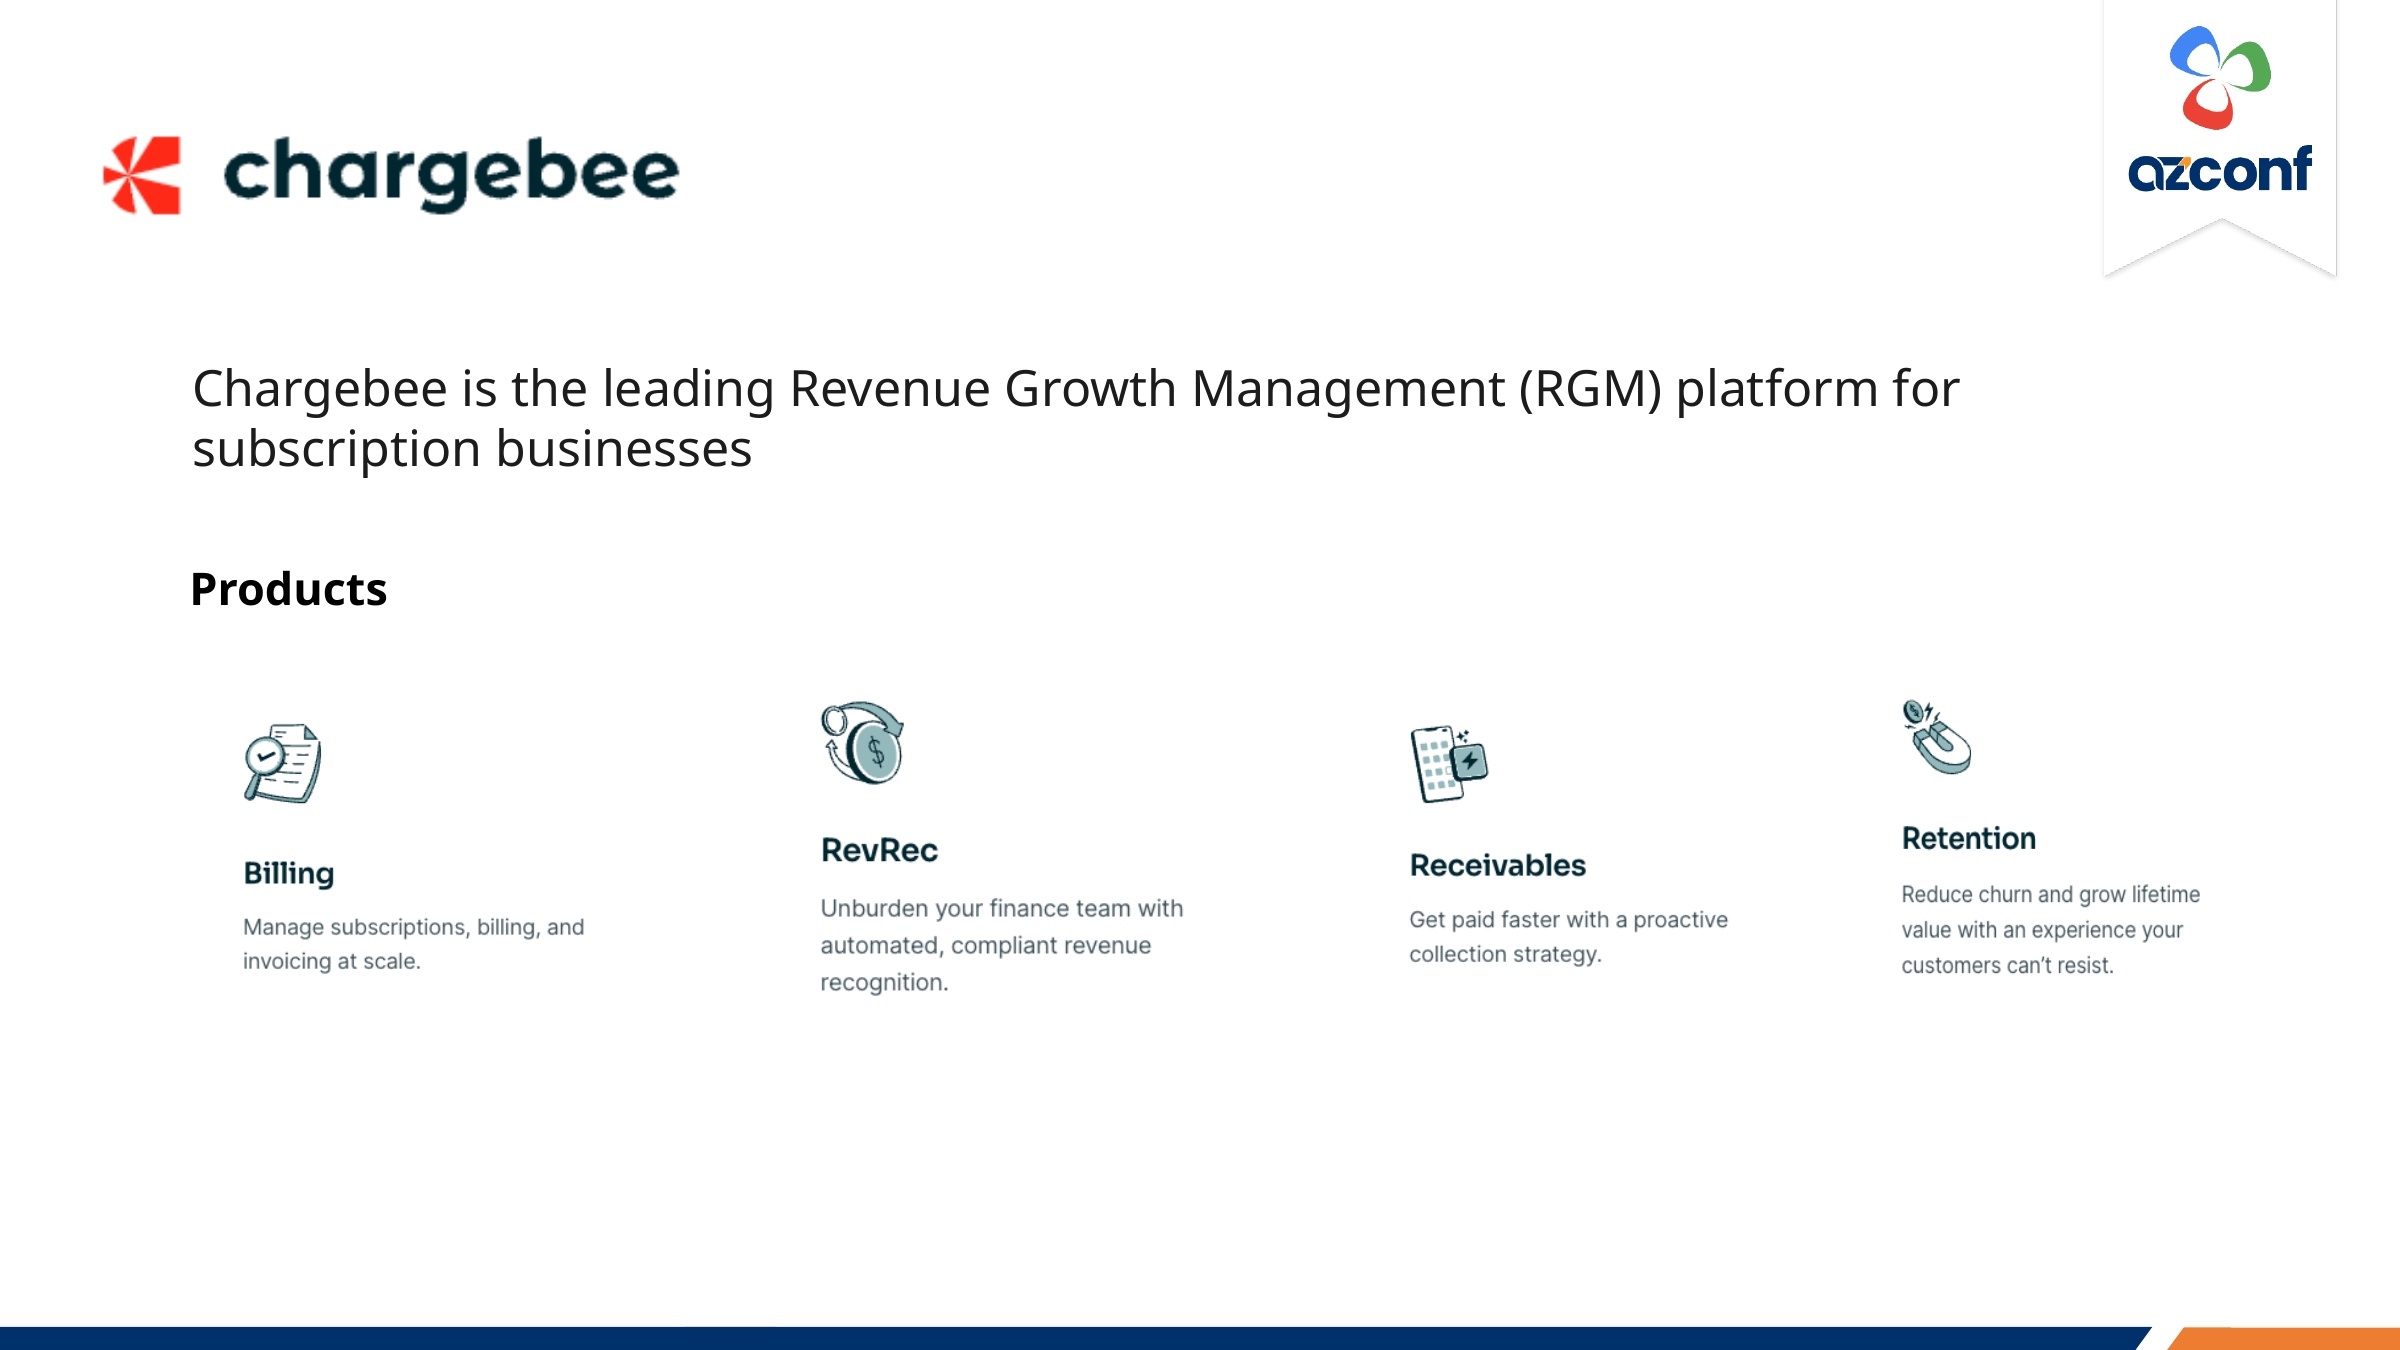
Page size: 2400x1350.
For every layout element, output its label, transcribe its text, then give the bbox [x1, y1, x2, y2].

picture [1883, 678, 2243, 1015]
picture [220, 700, 635, 1037]
picture [1389, 700, 1775, 1048]
text_box Products [174, 552, 1603, 622]
list Chargebee is the leading Revenue Growth Management (RGM) platform for subscription businesses [192, 356, 1993, 538]
picture [2095, 0, 2345, 288]
picture [804, 678, 1219, 1043]
picture [81, 86, 712, 263]
